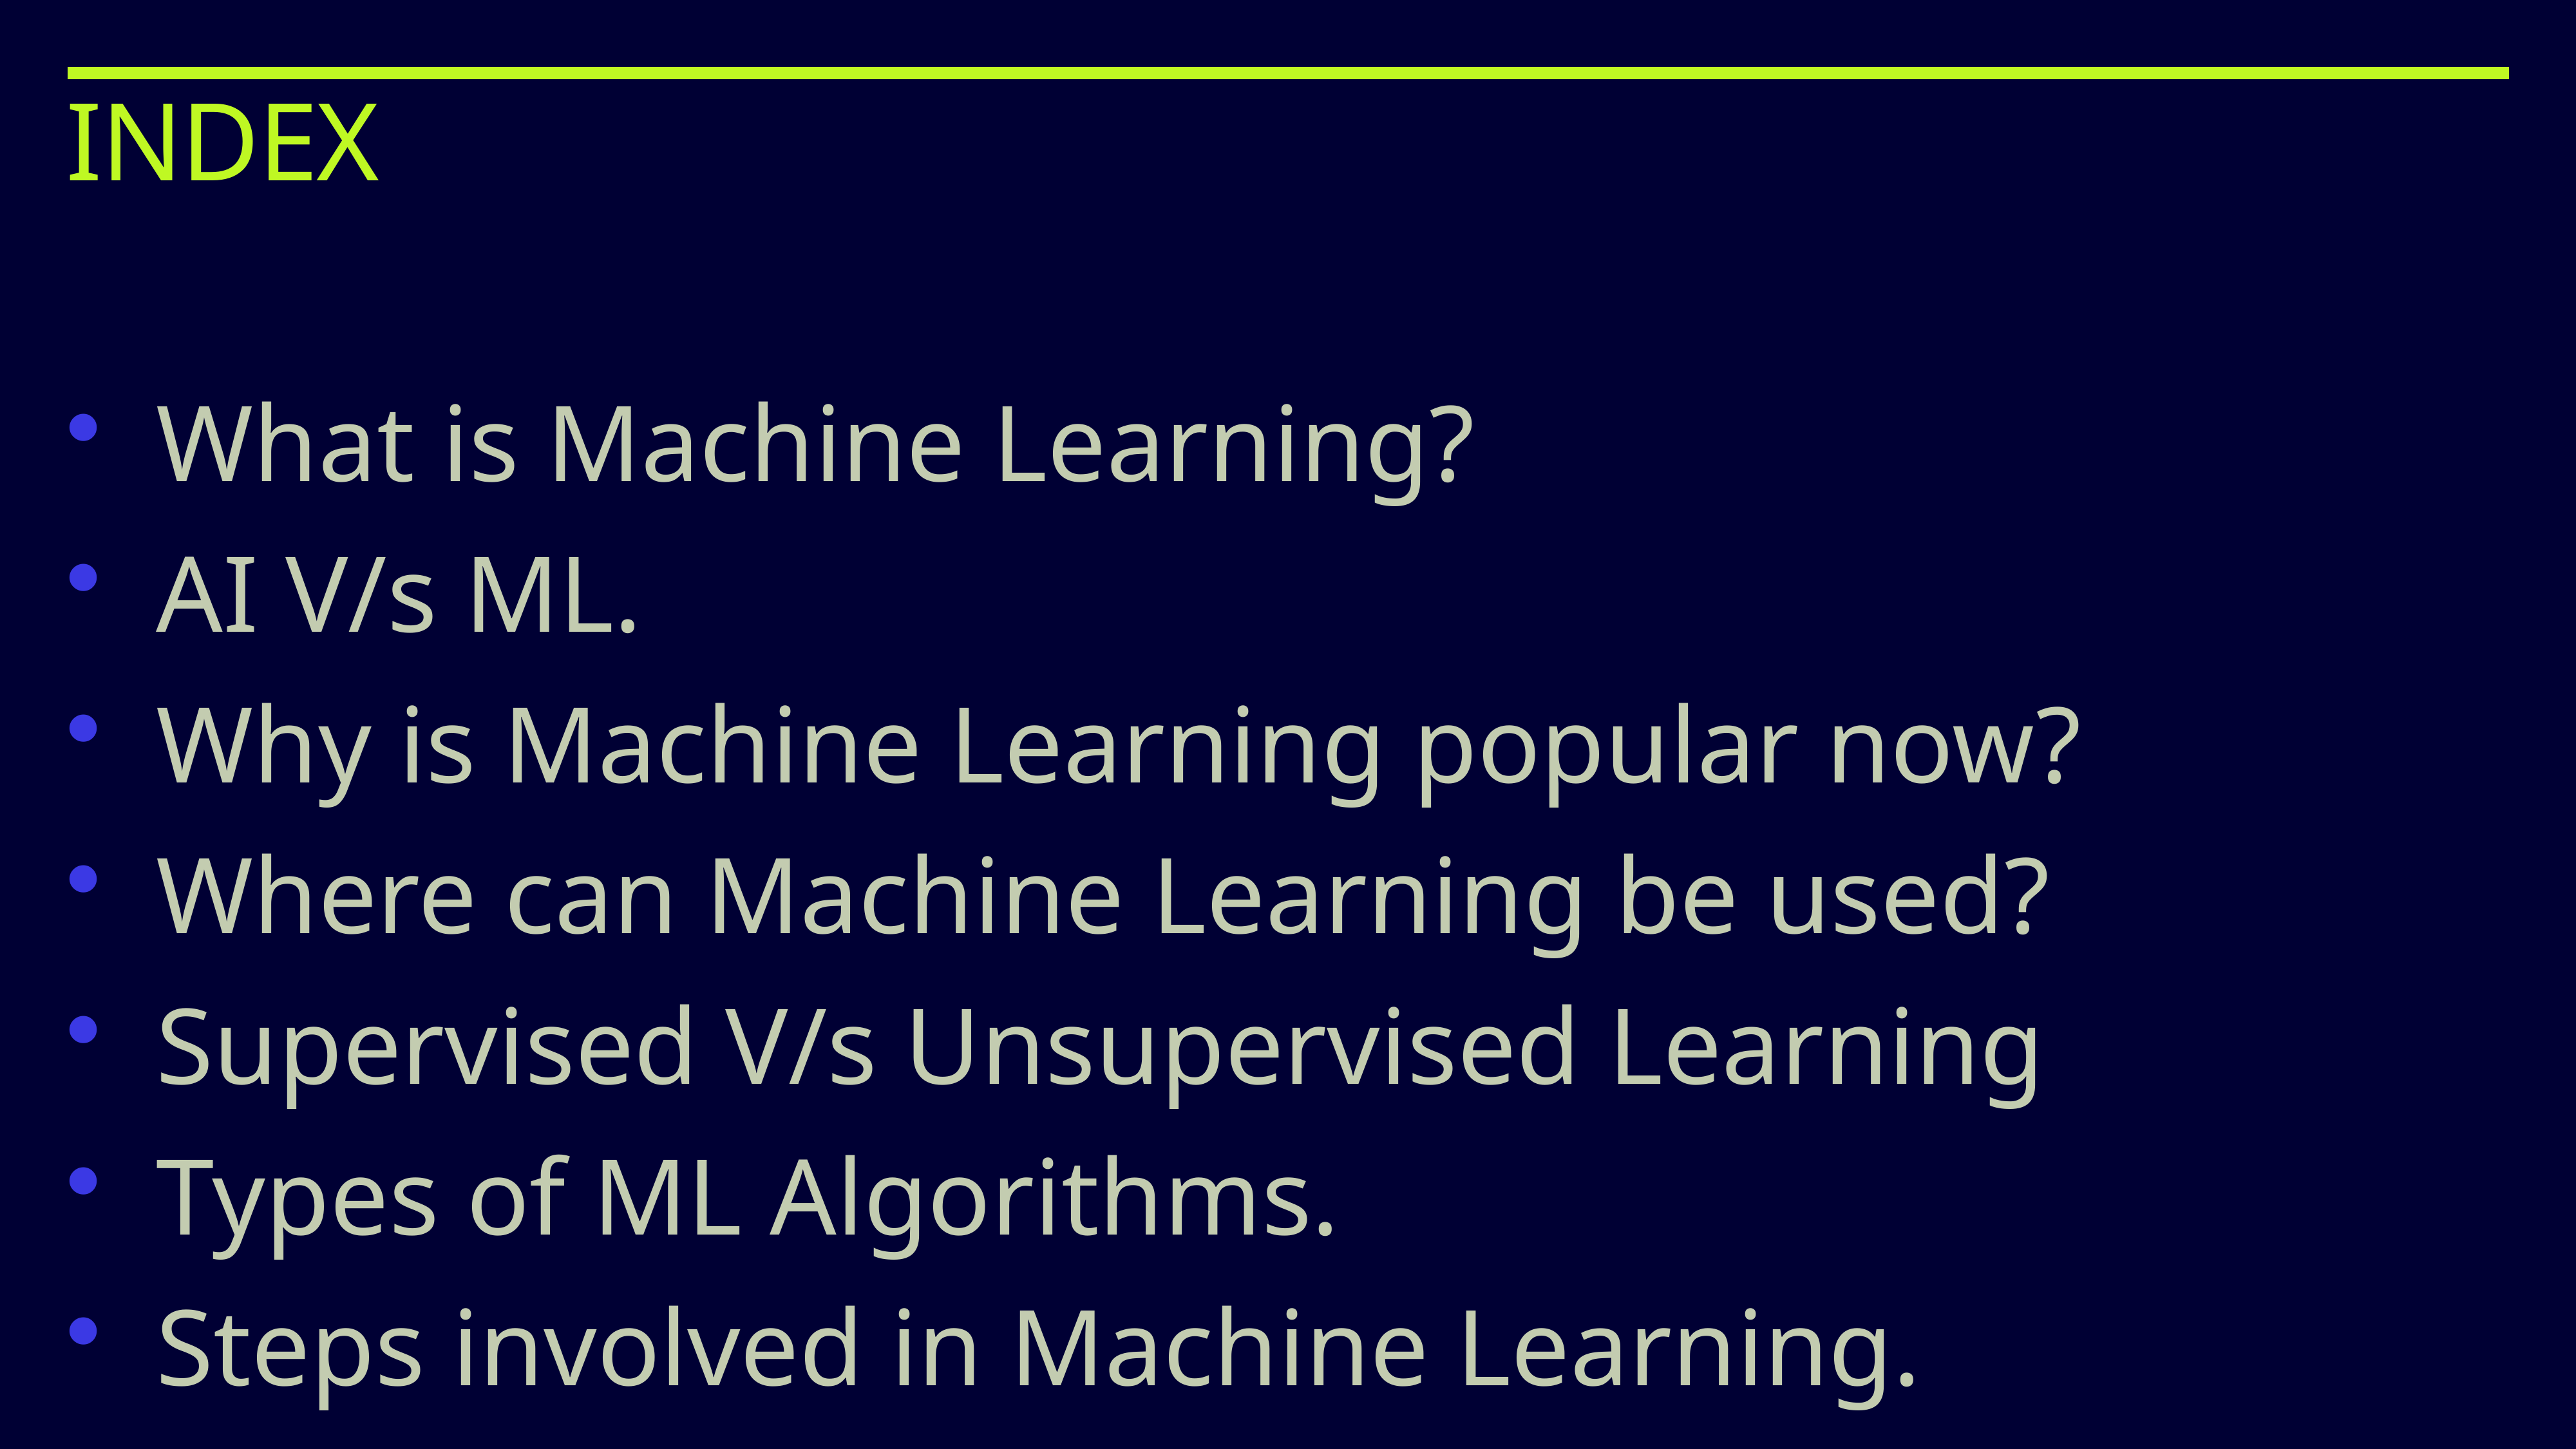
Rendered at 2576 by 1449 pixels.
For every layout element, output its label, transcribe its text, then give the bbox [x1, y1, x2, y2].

title INDEX [60, 92, 2517, 300]
list What is Machine Learning? AI V/s ML. Why is Machine Learning popular now? Where can Machine Learning be used? Supervised V/s Unsupervised Learning Types of ML Algorithms. Steps involved in Machine Learning. [60, 345, 2517, 1390]
